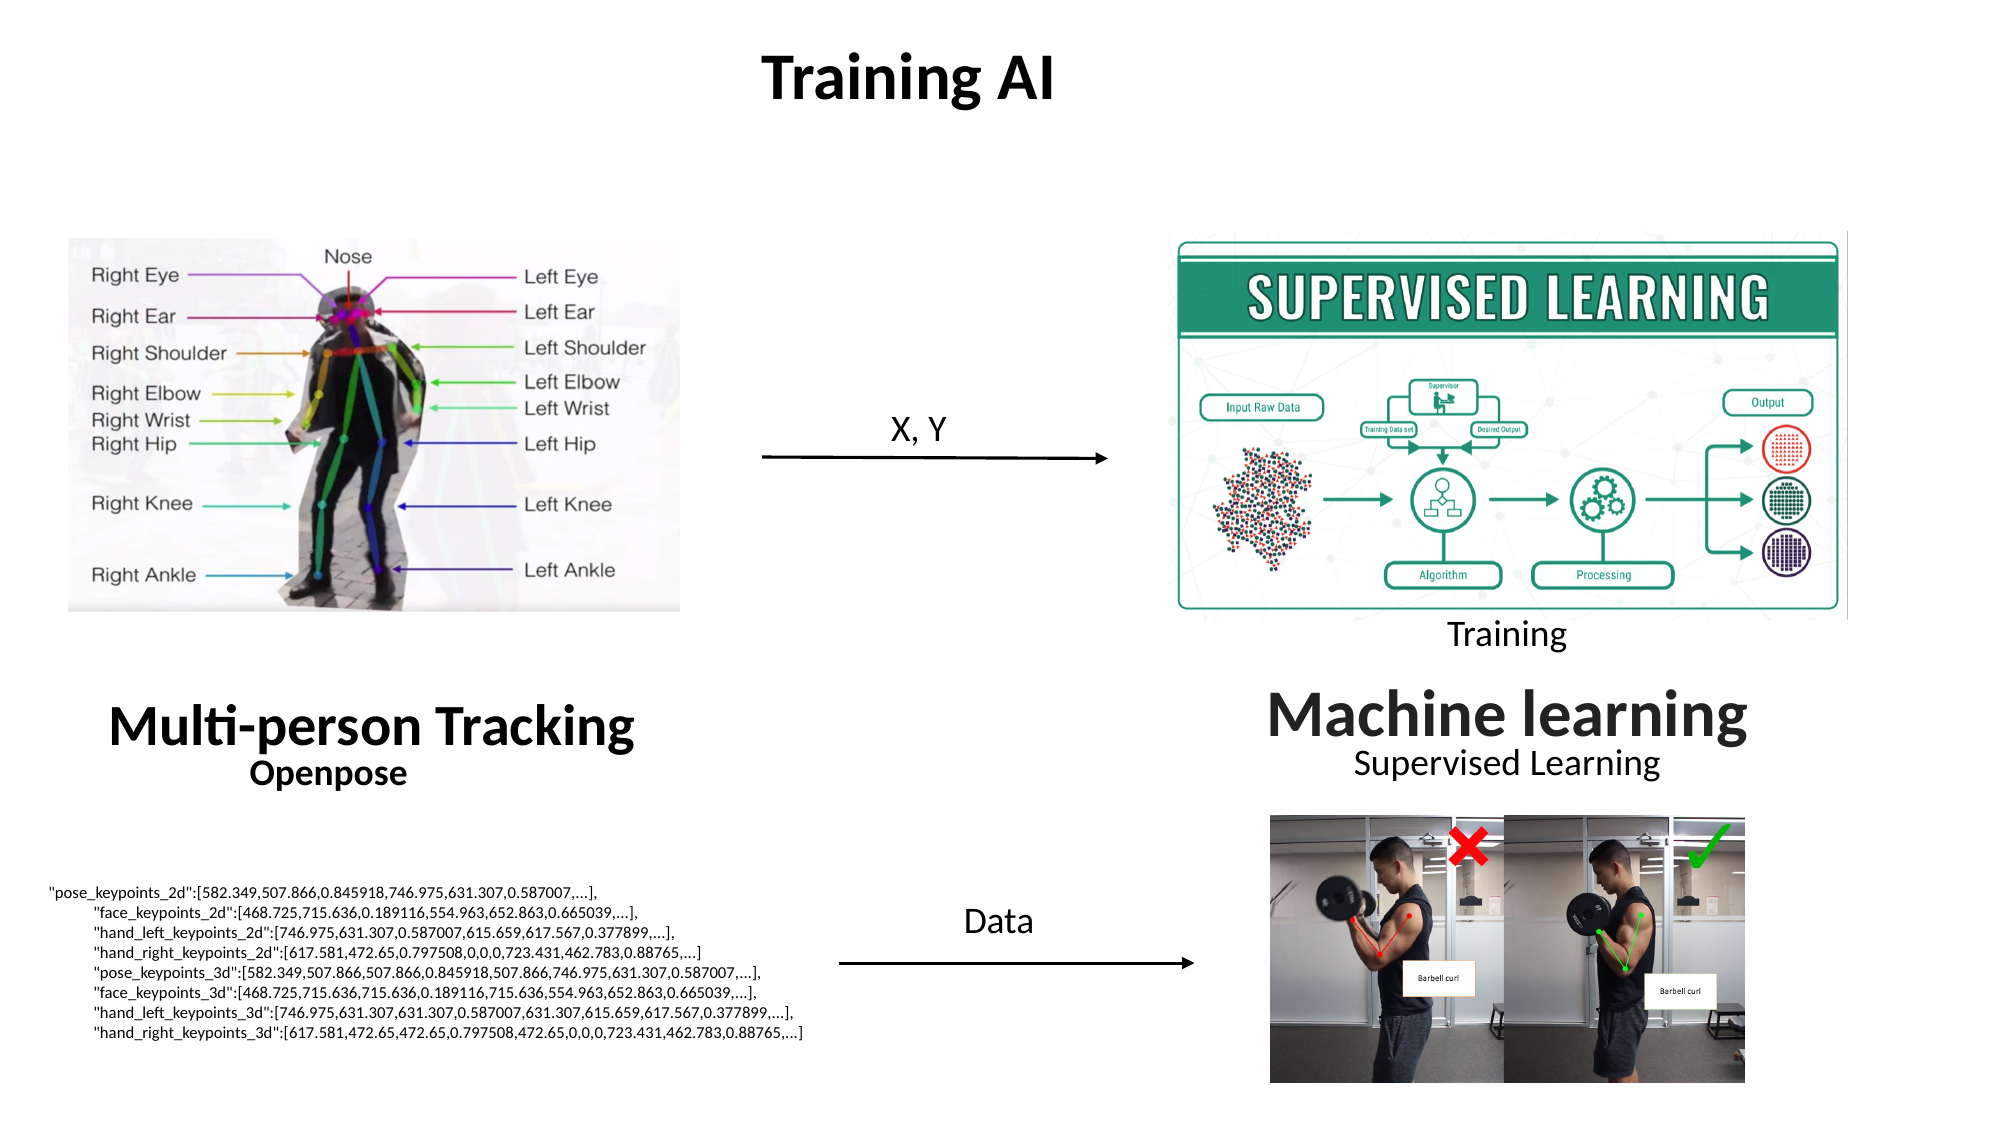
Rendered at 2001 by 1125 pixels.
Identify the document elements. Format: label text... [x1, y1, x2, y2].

text_box Training [1432, 620, 1583, 662]
text_box Training AI [746, 25, 1071, 121]
picture [1270, 815, 1745, 1083]
text_box Data [948, 888, 1058, 949]
picture [1167, 230, 1848, 620]
text_box Supervised Learning [1338, 757, 1677, 791]
text_box Machine learning [1251, 662, 1764, 757]
text_box Multi-person Tracking [93, 679, 691, 835]
text_box Openpose [234, 740, 424, 801]
text_box "pose_keypoints_2d":[582.349,507.866,0.845918,746.975,631.307,0.587007,...], "face_keypoints_2d":[468.725,715.636,0.189116,554.963,652.863,0.665039,...], "hand_left_keypoints_2d":[746.975,631.307,0.587007,615.659,617.567,0.377899,...], "hand_right_keypoints_2d":[617.581,472.65,0.797508,0,0,0,723.431,462.783,0.88765,...] "pose_keypoints_3d":[582.349,507.866,507.866,0.845918,507.866,746.975,631.307,0.587007,...], "face_keypoints_3d":[468.725,715.636,715.636,0.189116,715.636,554.963,652.863,0.665039,...], "hand_left_keypoints_3d":[746.975,631.307,631.307,0.587007,631.307,615.659,617.567,0.377899,...], "hand_right_keypoints_3d":[617.581,472.65,472.65,0.797508,472.65,0,0,0,723.431,462.783,0.88765,...] [33, 874, 983, 1050]
text_box X, Y [876, 396, 994, 456]
picture [68, 238, 680, 612]
